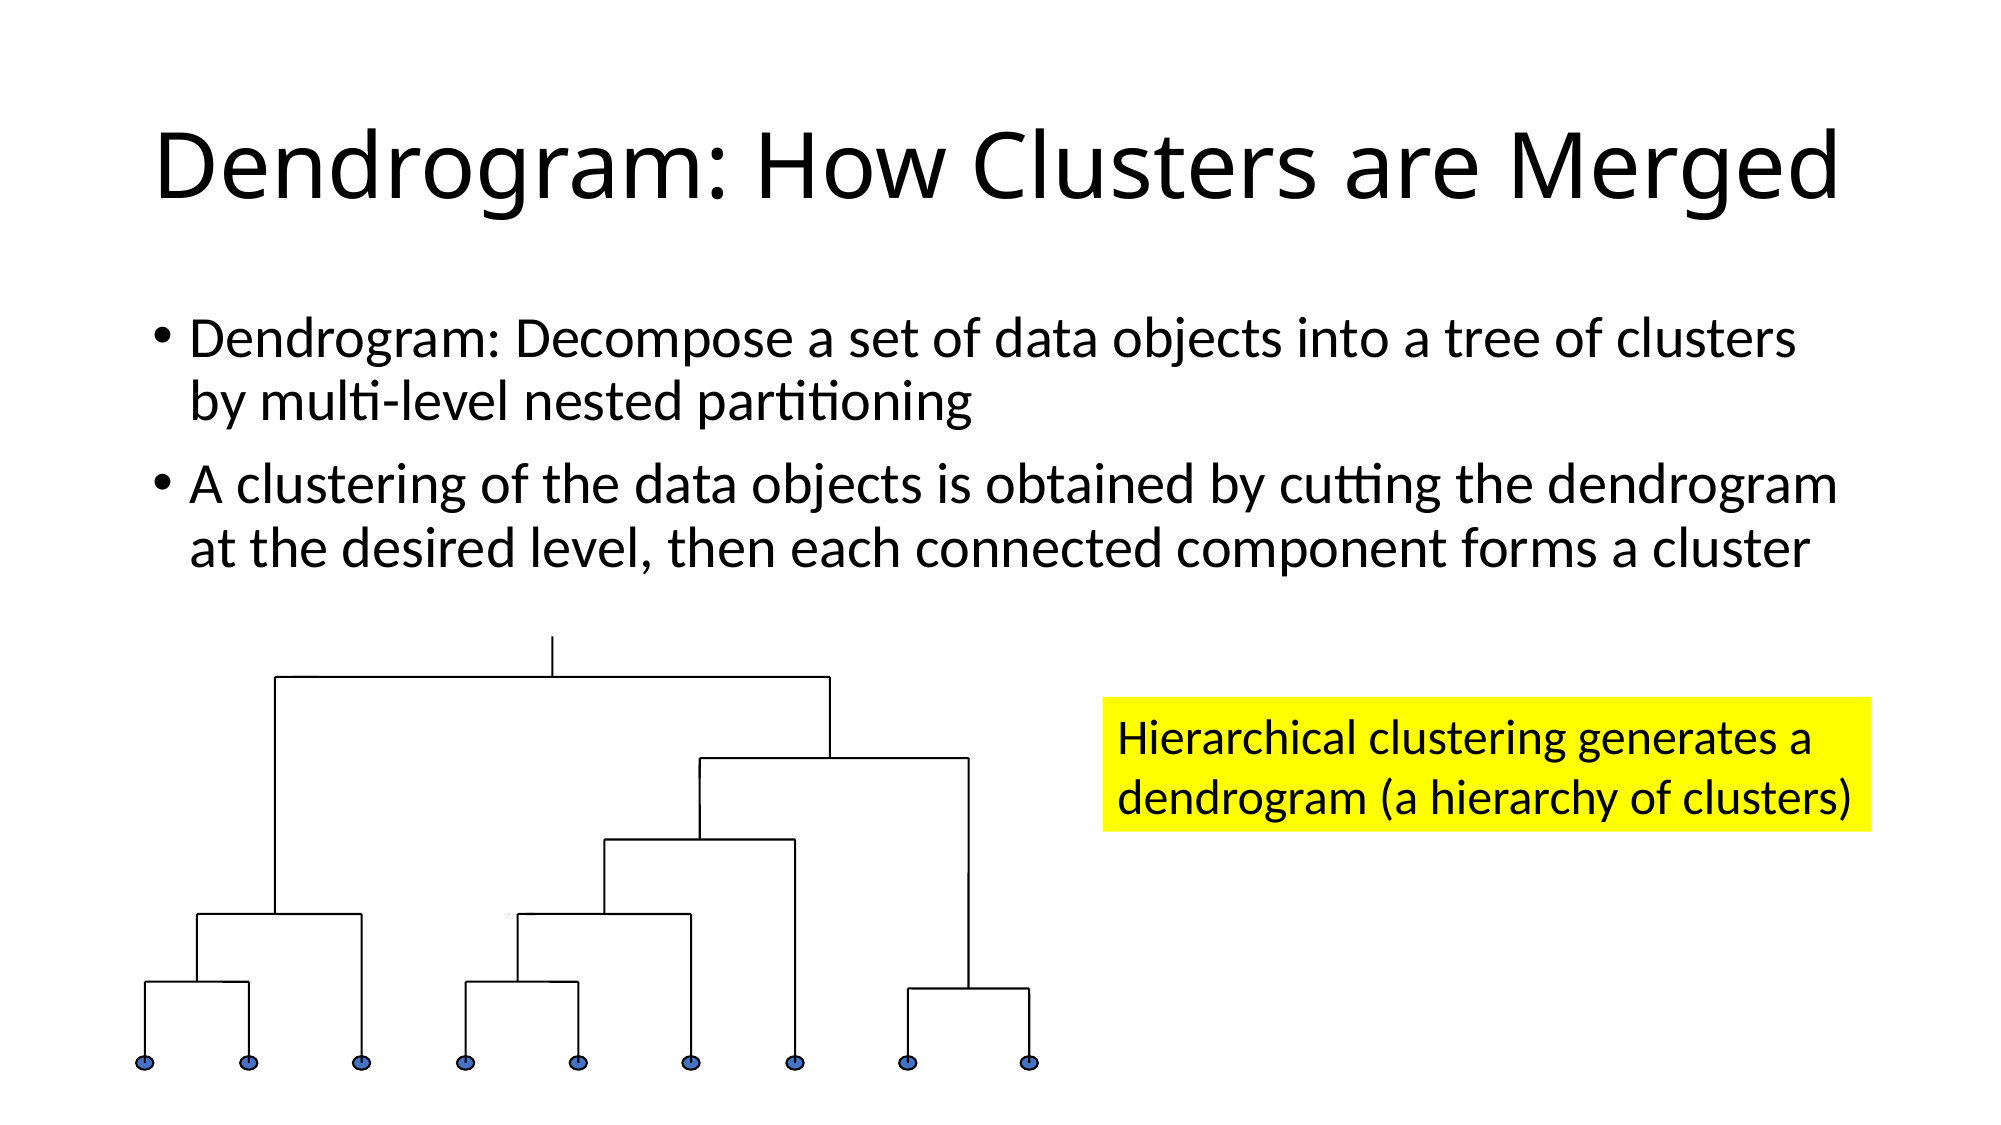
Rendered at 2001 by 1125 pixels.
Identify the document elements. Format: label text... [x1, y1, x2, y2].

text_box Hierarchical clustering generates a dendrogram (a hierarchy of clusters) [1102, 696, 1872, 832]
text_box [136, 636, 1038, 1070]
list Dendrogram: Decompose a set of data objects into a tree of clusters by multi-level nested partitioning A clustering of the data objects is obtained by cutting the dendrogram at the desired level, then each connected component forms a cluster [137, 299, 1863, 1014]
title Dendrogram: How Clusters are Merged [137, 59, 1863, 278]
